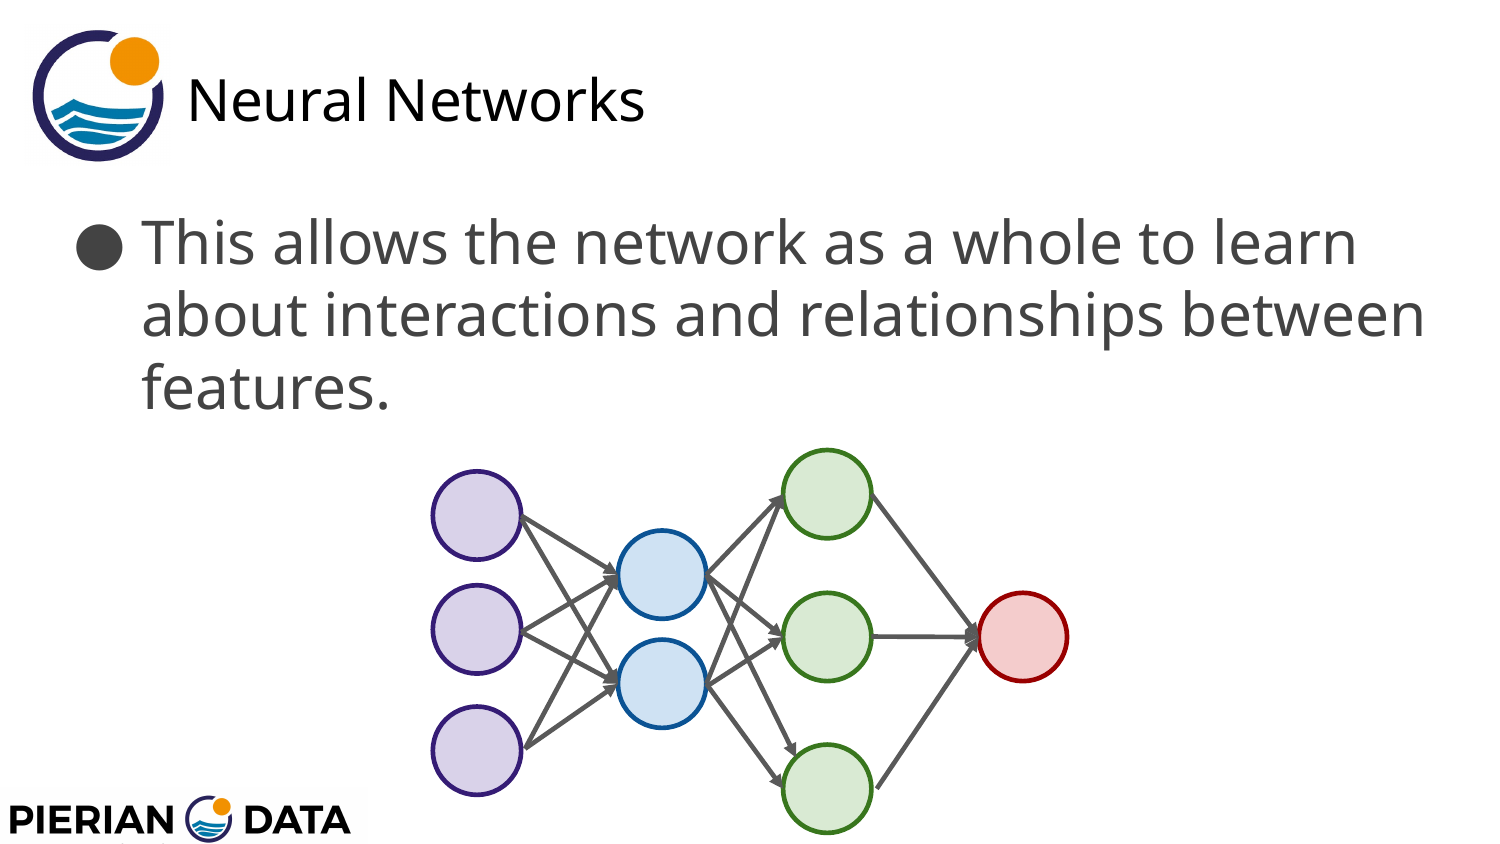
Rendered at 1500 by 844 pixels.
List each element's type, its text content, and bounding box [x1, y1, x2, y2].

text_box [984, 592, 1068, 682]
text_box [520, 518, 619, 574]
picture [24, 24, 172, 167]
text_box [432, 471, 521, 560]
text_box [783, 450, 872, 539]
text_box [871, 493, 979, 635]
text_box [801, 592, 871, 682]
picture [0, 787, 368, 844]
text_box [783, 744, 872, 833]
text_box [524, 574, 619, 683]
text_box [706, 636, 784, 687]
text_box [876, 636, 979, 789]
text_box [524, 683, 619, 749]
title Neural Networks [176, 48, 1449, 143]
list This allows the network as a whole to learn about interactions and relationships between features. [51, 189, 1476, 750]
text_box [432, 706, 521, 795]
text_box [706, 493, 784, 636]
text_box [624, 530, 699, 619]
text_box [787, 574, 797, 758]
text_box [706, 693, 784, 789]
text_box [432, 585, 514, 674]
text_box [624, 639, 699, 728]
